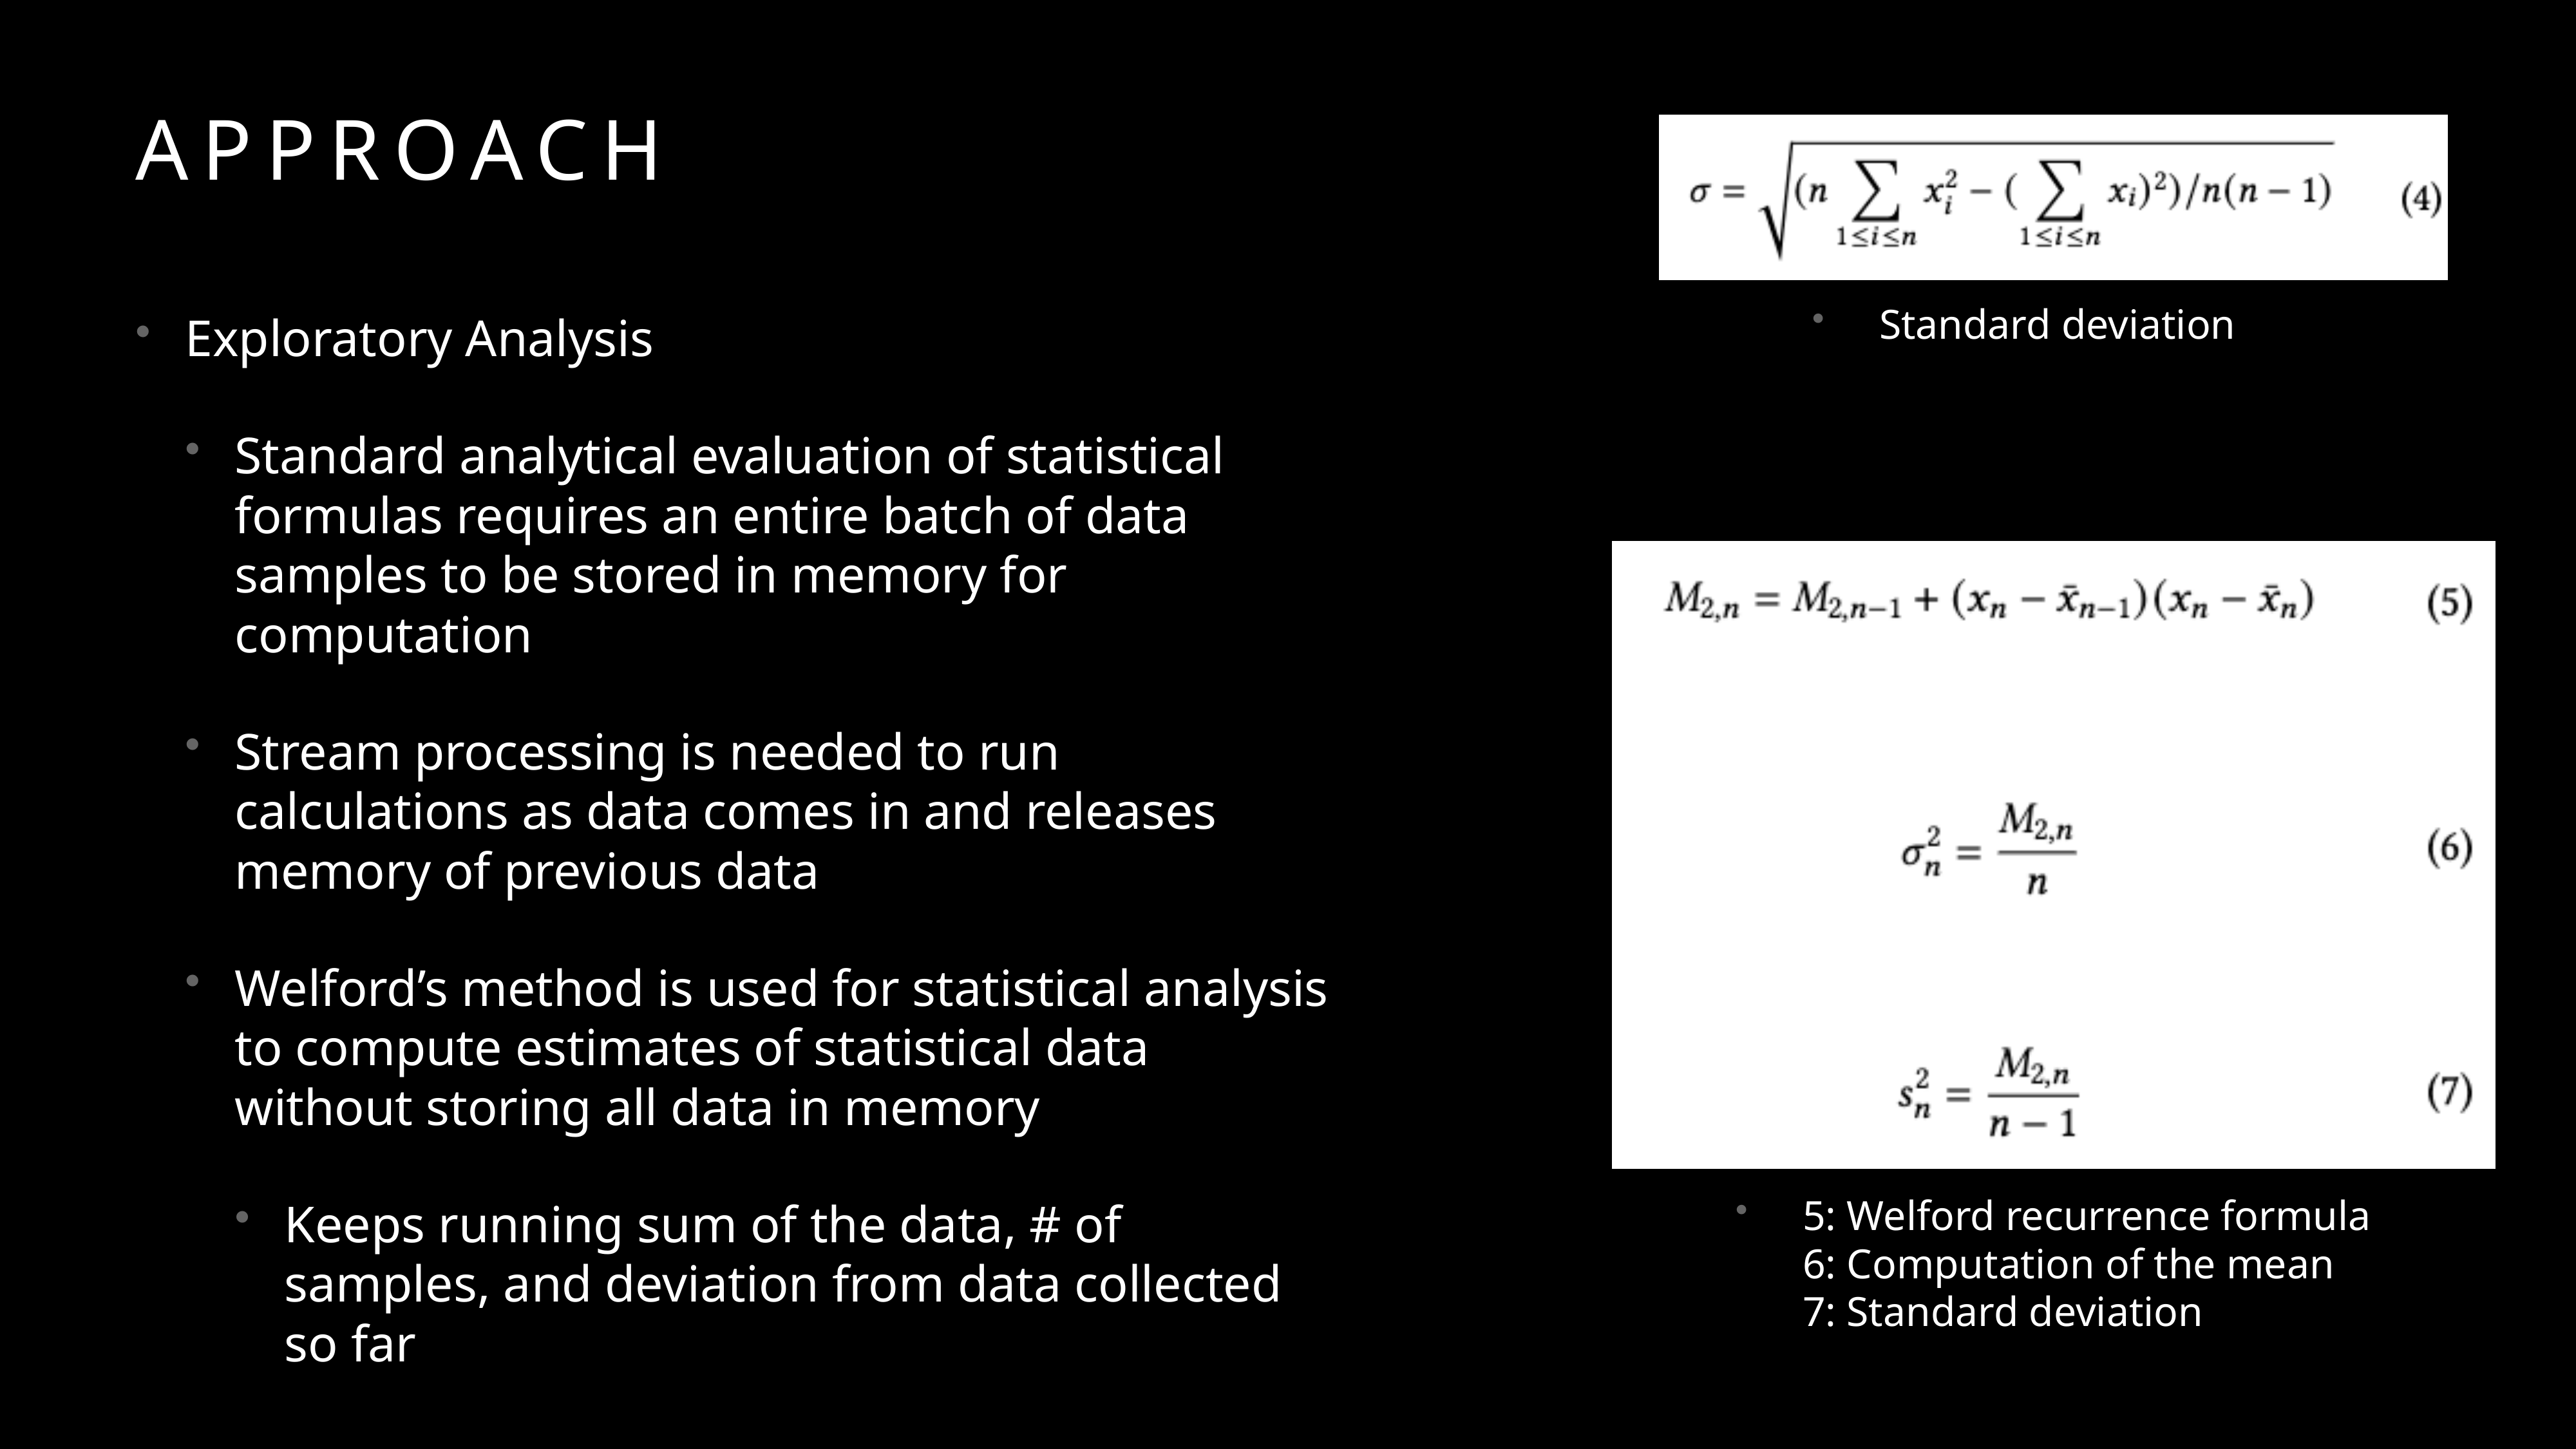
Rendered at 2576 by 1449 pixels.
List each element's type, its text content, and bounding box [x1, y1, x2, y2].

title Approach [129, 91, 2445, 304]
text_box Standard deviation [1806, 293, 2242, 352]
text_box 5: Welford recurrence formula 6: Computation of the mean 7: Standard deviation [1730, 1184, 2377, 1340]
picture [1611, 541, 2496, 1170]
list Exploratory Analysis Standard analytical evaluation of statistical formulas requires an entire batch of data samples to be stored in memory for computation Stream processing is needed to run calculations as data comes in and releases memory of previous data Welford’s method is used for statistical analysis to compute estimates of statistical data without storing all data in memory Keeps running sum of the data, # of samples, and deviation from data collected so far [129, 300, 1337, 1379]
picture [1659, 114, 2448, 280]
